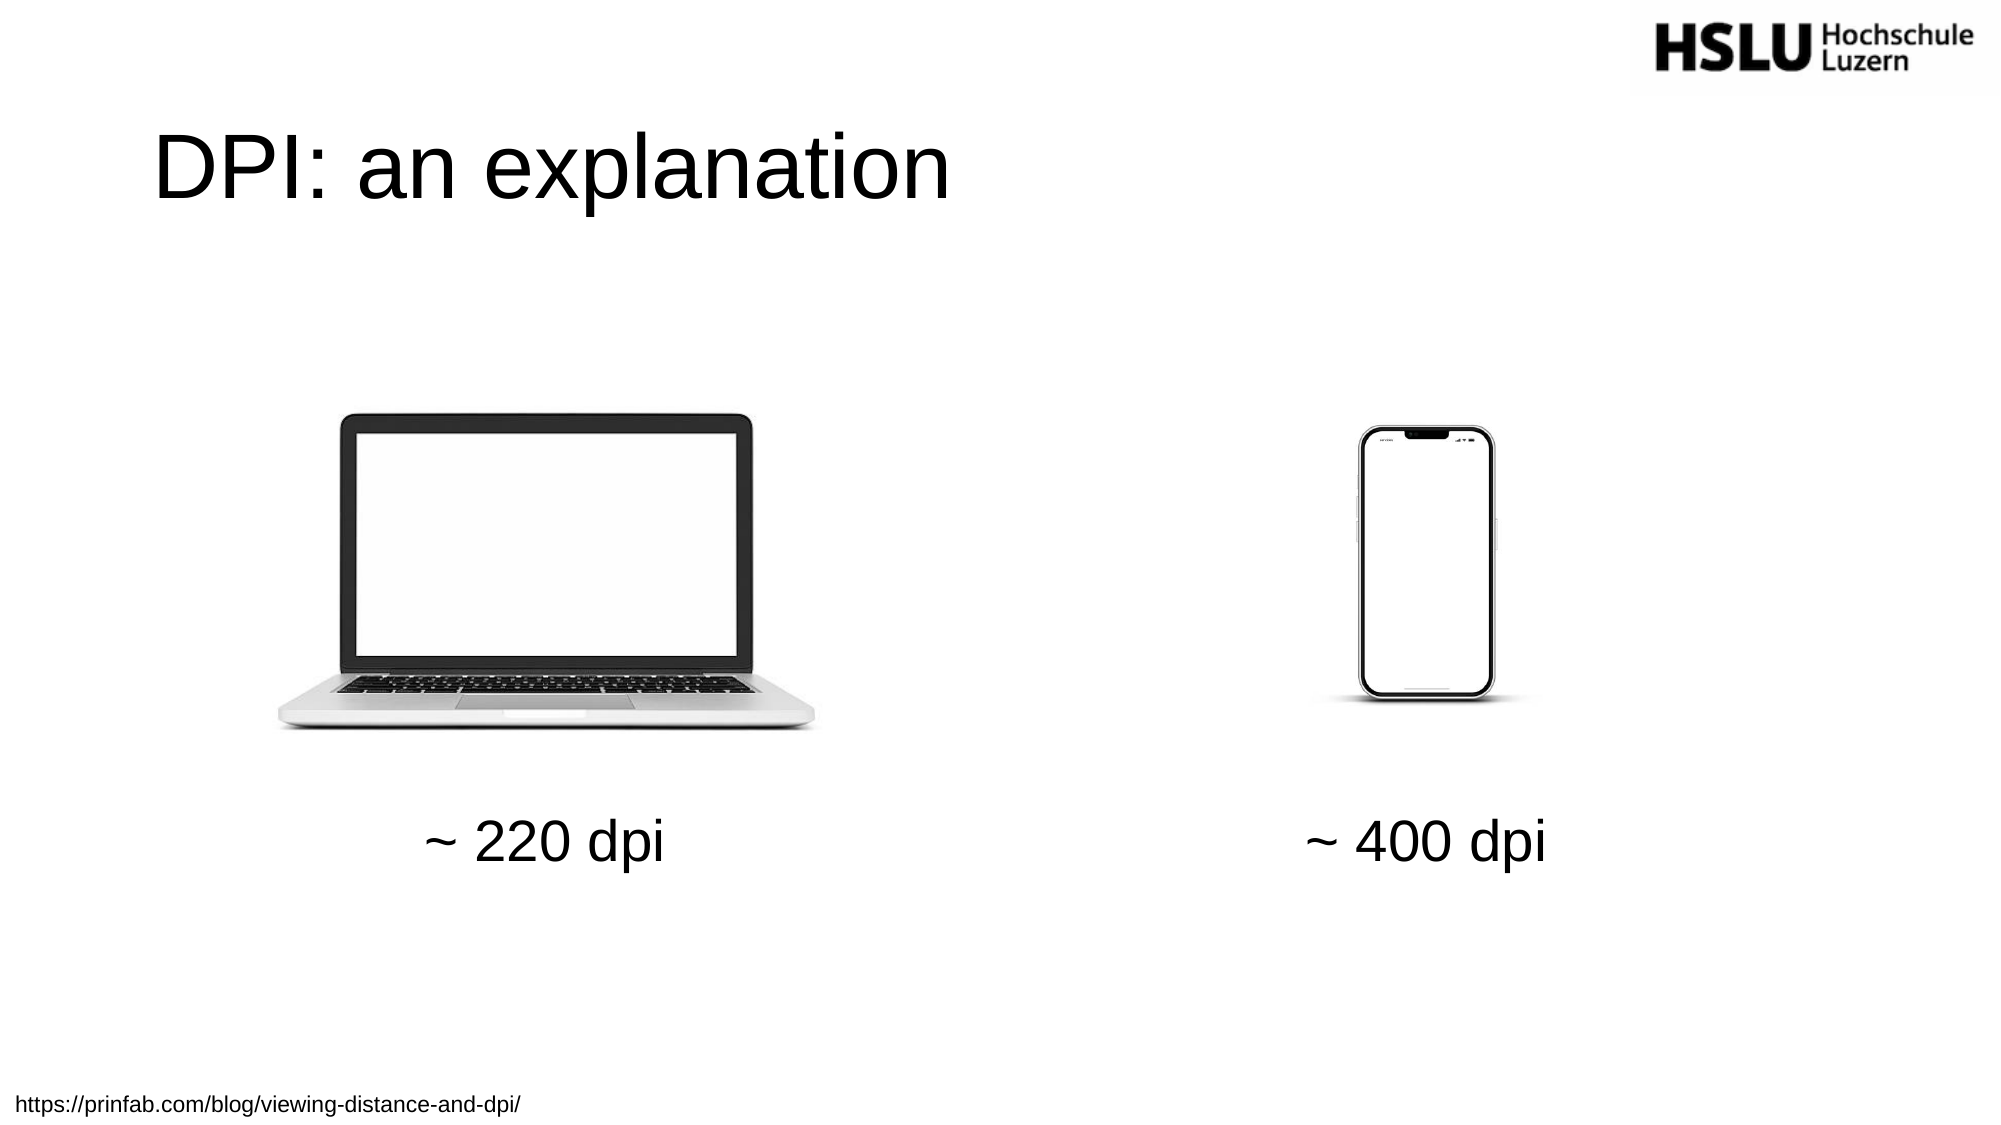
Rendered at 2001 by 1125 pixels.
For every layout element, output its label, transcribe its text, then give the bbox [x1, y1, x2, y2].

title DPI: an explanation [137, 59, 1863, 278]
picture [231, 381, 859, 778]
text_box https://prinfab.com/blog/viewing-distance-and-dpi/ [0, 1082, 1001, 1125]
text_box ~ 220 dpi [299, 786, 792, 889]
picture [1231, 411, 1621, 714]
picture [1630, 0, 2000, 96]
text_box ~ 400 dpi [1180, 777, 1673, 889]
